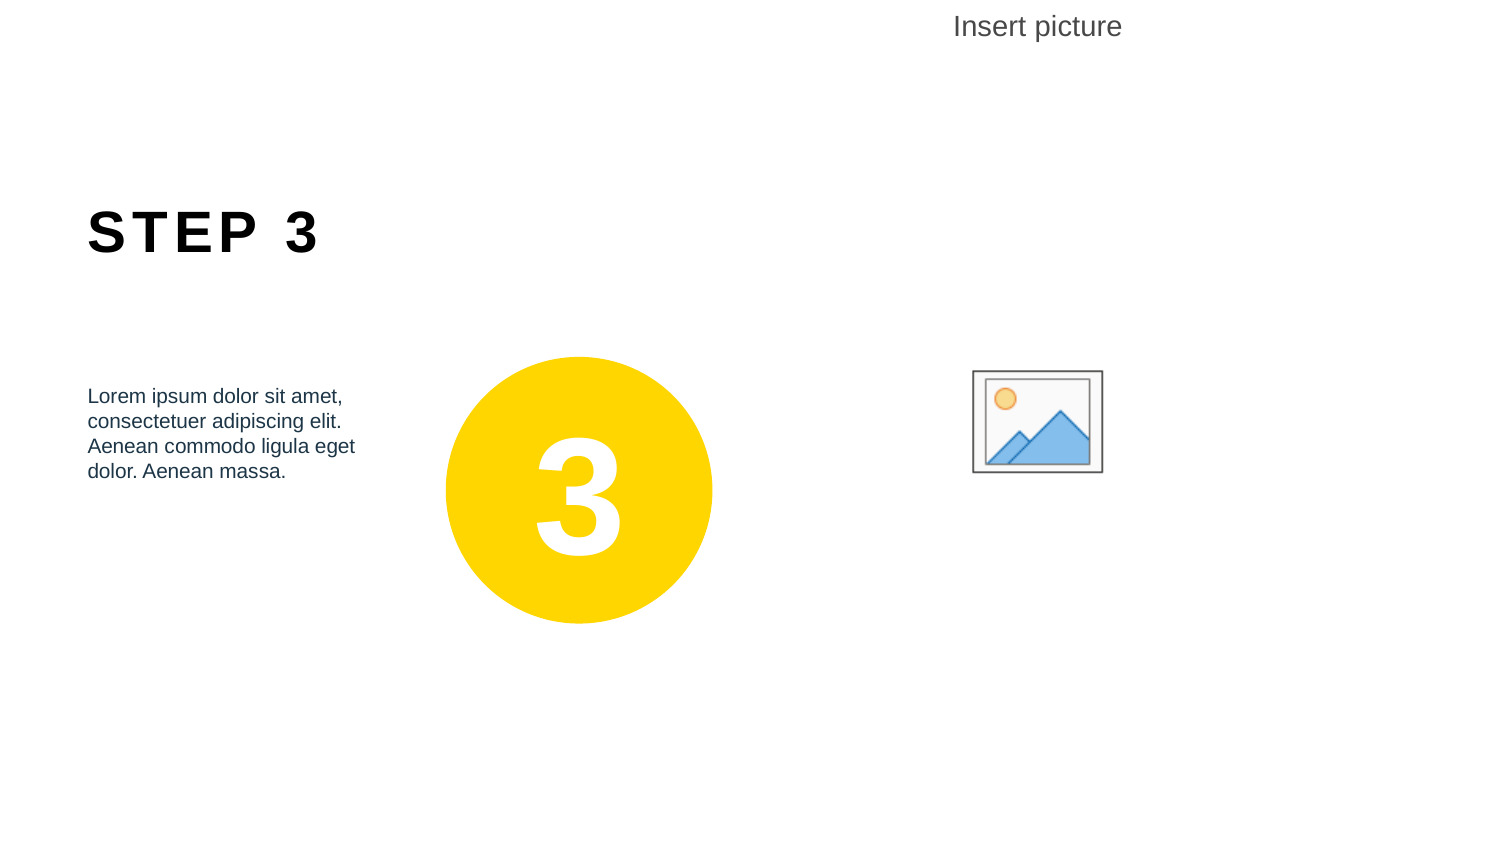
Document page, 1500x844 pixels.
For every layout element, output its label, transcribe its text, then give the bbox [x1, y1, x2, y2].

text_box Lorem ipsum dolor sit amet, consectetuer adipiscing elit. Aenean commodo ligula eget dolor. Aenean massa. [87, 382, 396, 483]
picture [575, 0, 1500, 844]
text_box [445, 356, 575, 625]
text_box 3 [527, 387, 575, 588]
text_box STEP 3 [87, 193, 575, 264]
